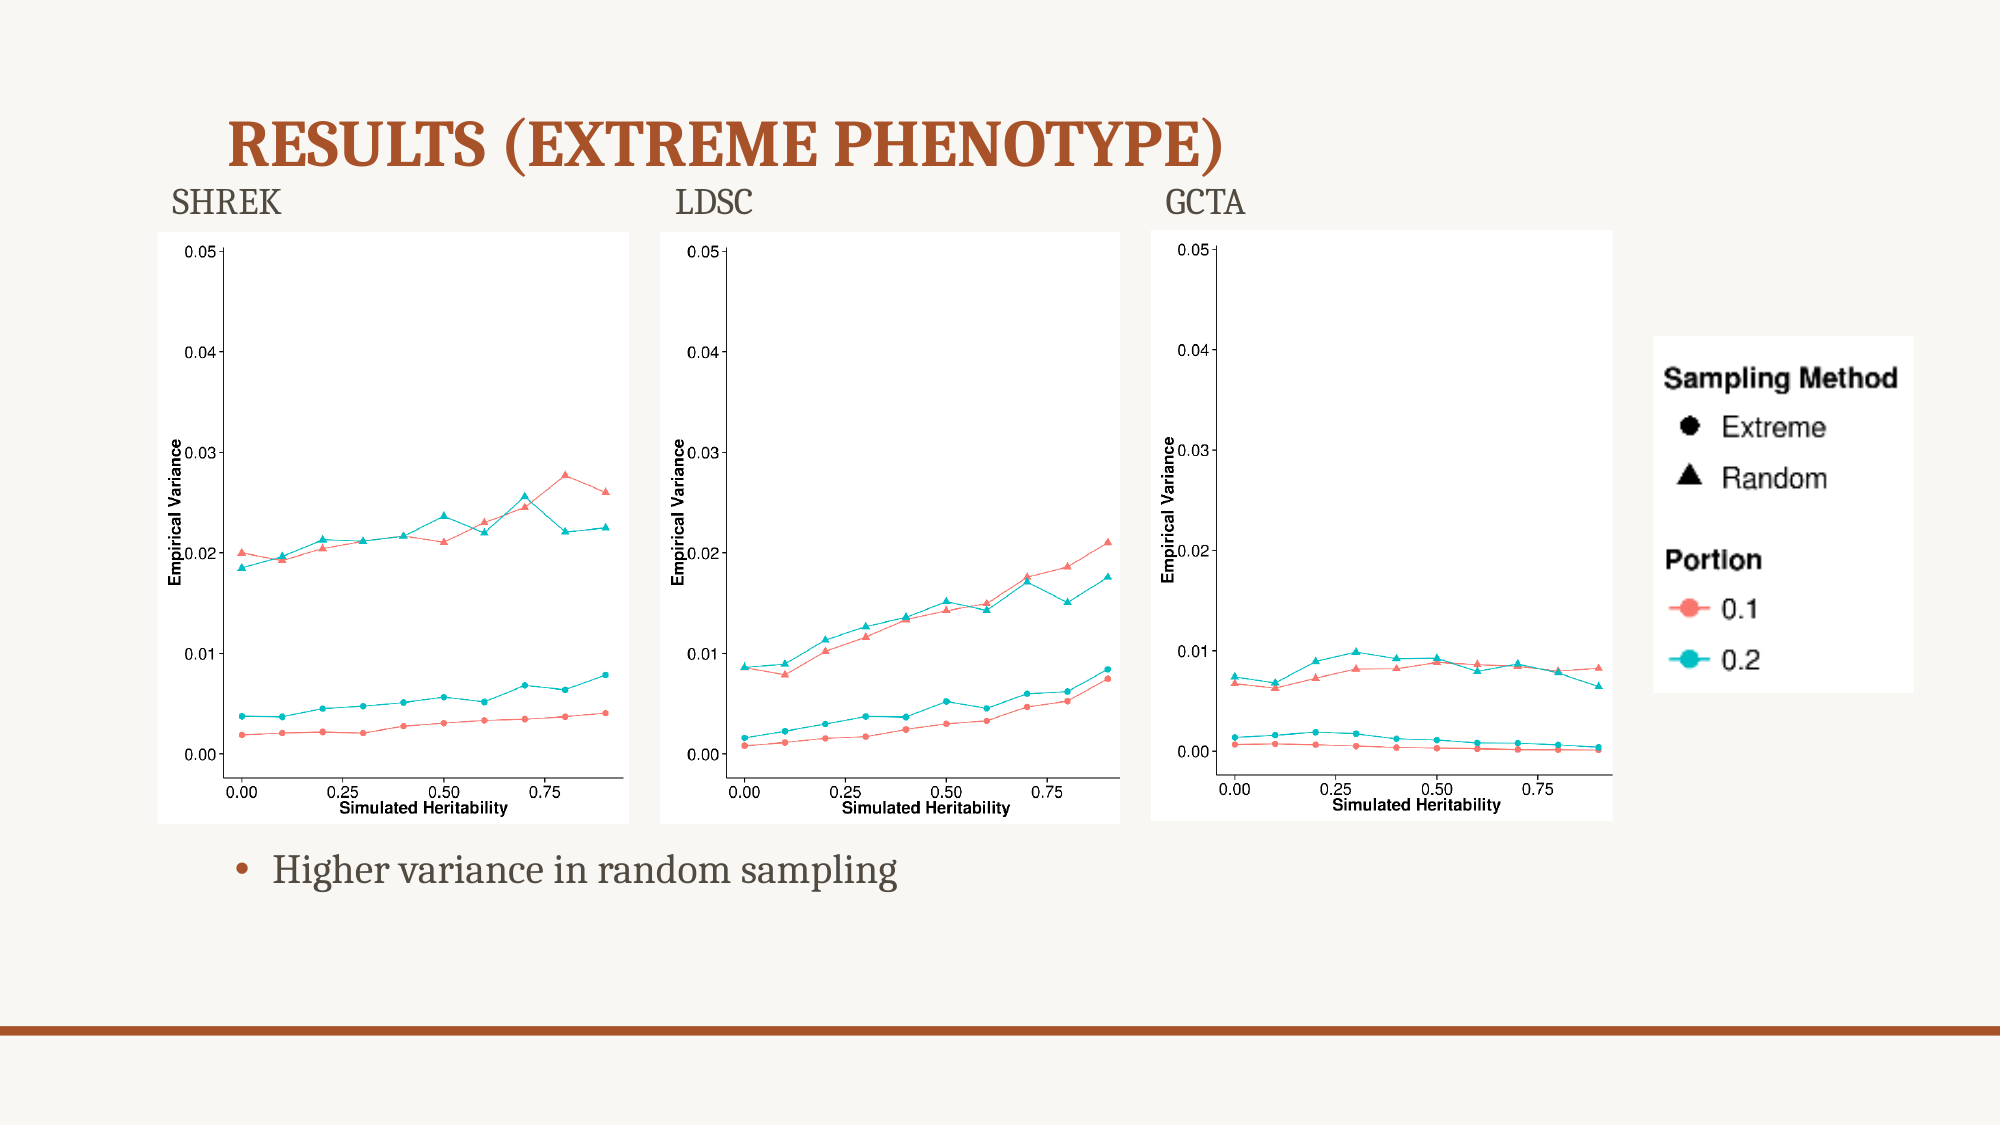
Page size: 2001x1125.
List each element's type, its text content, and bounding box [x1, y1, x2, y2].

title Results (Extreme Phenotype) [212, 0, 1788, 189]
picture [1150, 230, 1613, 821]
picture [157, 232, 630, 824]
list Higher variance in random sampling [212, 840, 1788, 1011]
picture [660, 232, 1120, 824]
picture [1653, 336, 1914, 693]
text_box GCTA [1150, 169, 1654, 230]
text_box LDSC [660, 169, 1150, 275]
text_box SHREK [157, 169, 660, 275]
